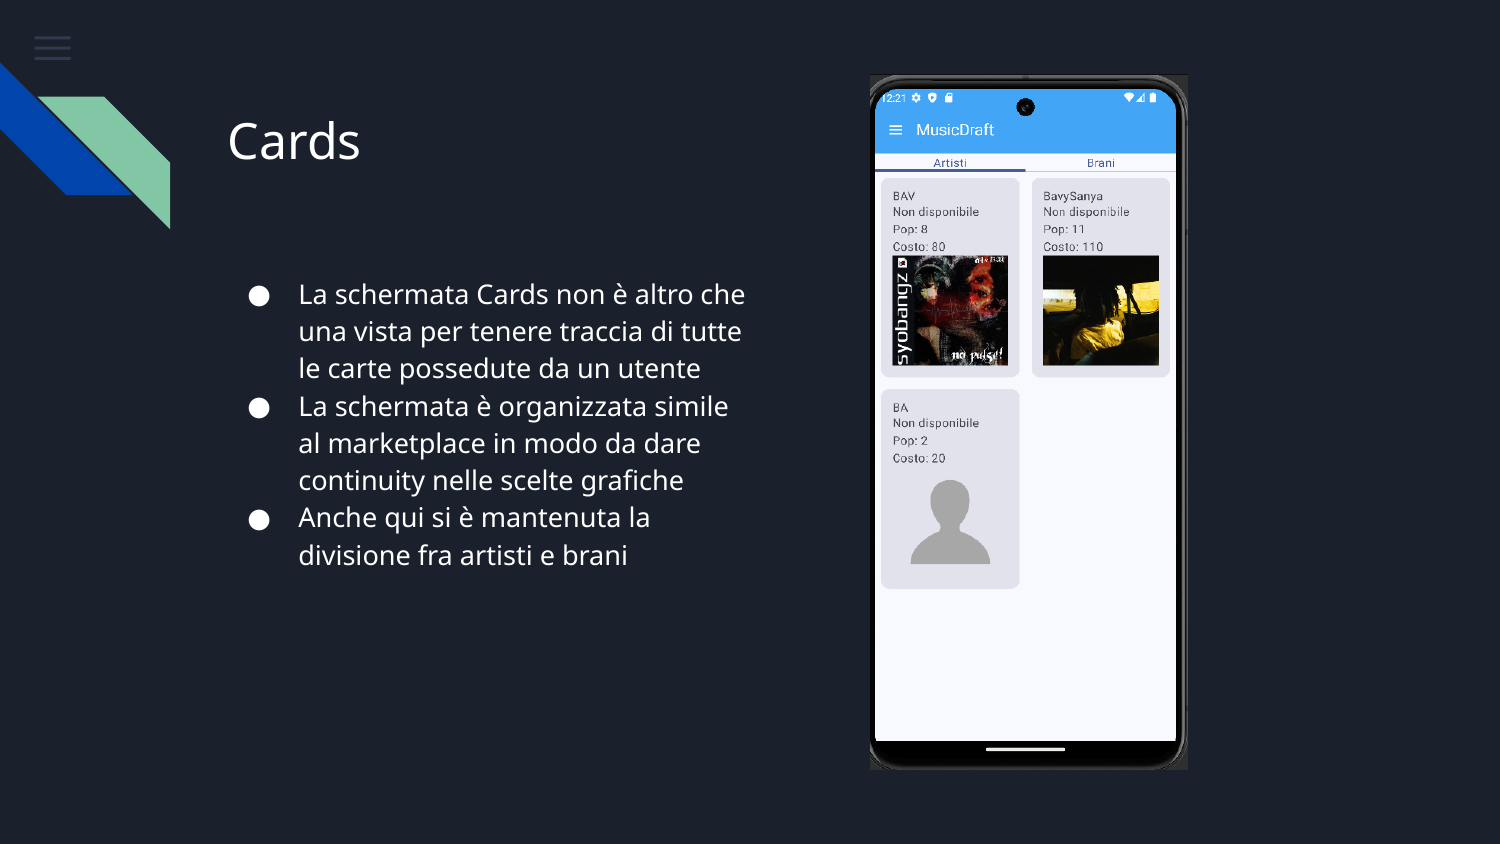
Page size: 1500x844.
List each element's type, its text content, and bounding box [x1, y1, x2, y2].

list La schermata Cards non è altro che una vista per tenere traccia di tutte le carte possedute da un utente La schermata è organizzata simile al marketplace in modo da dare continuity nelle scelte grafiche Anche qui si è mantenuta la divisione fra artisti e brani [208, 257, 767, 735]
picture [870, 74, 1188, 770]
title Cards [212, 64, 1368, 215]
